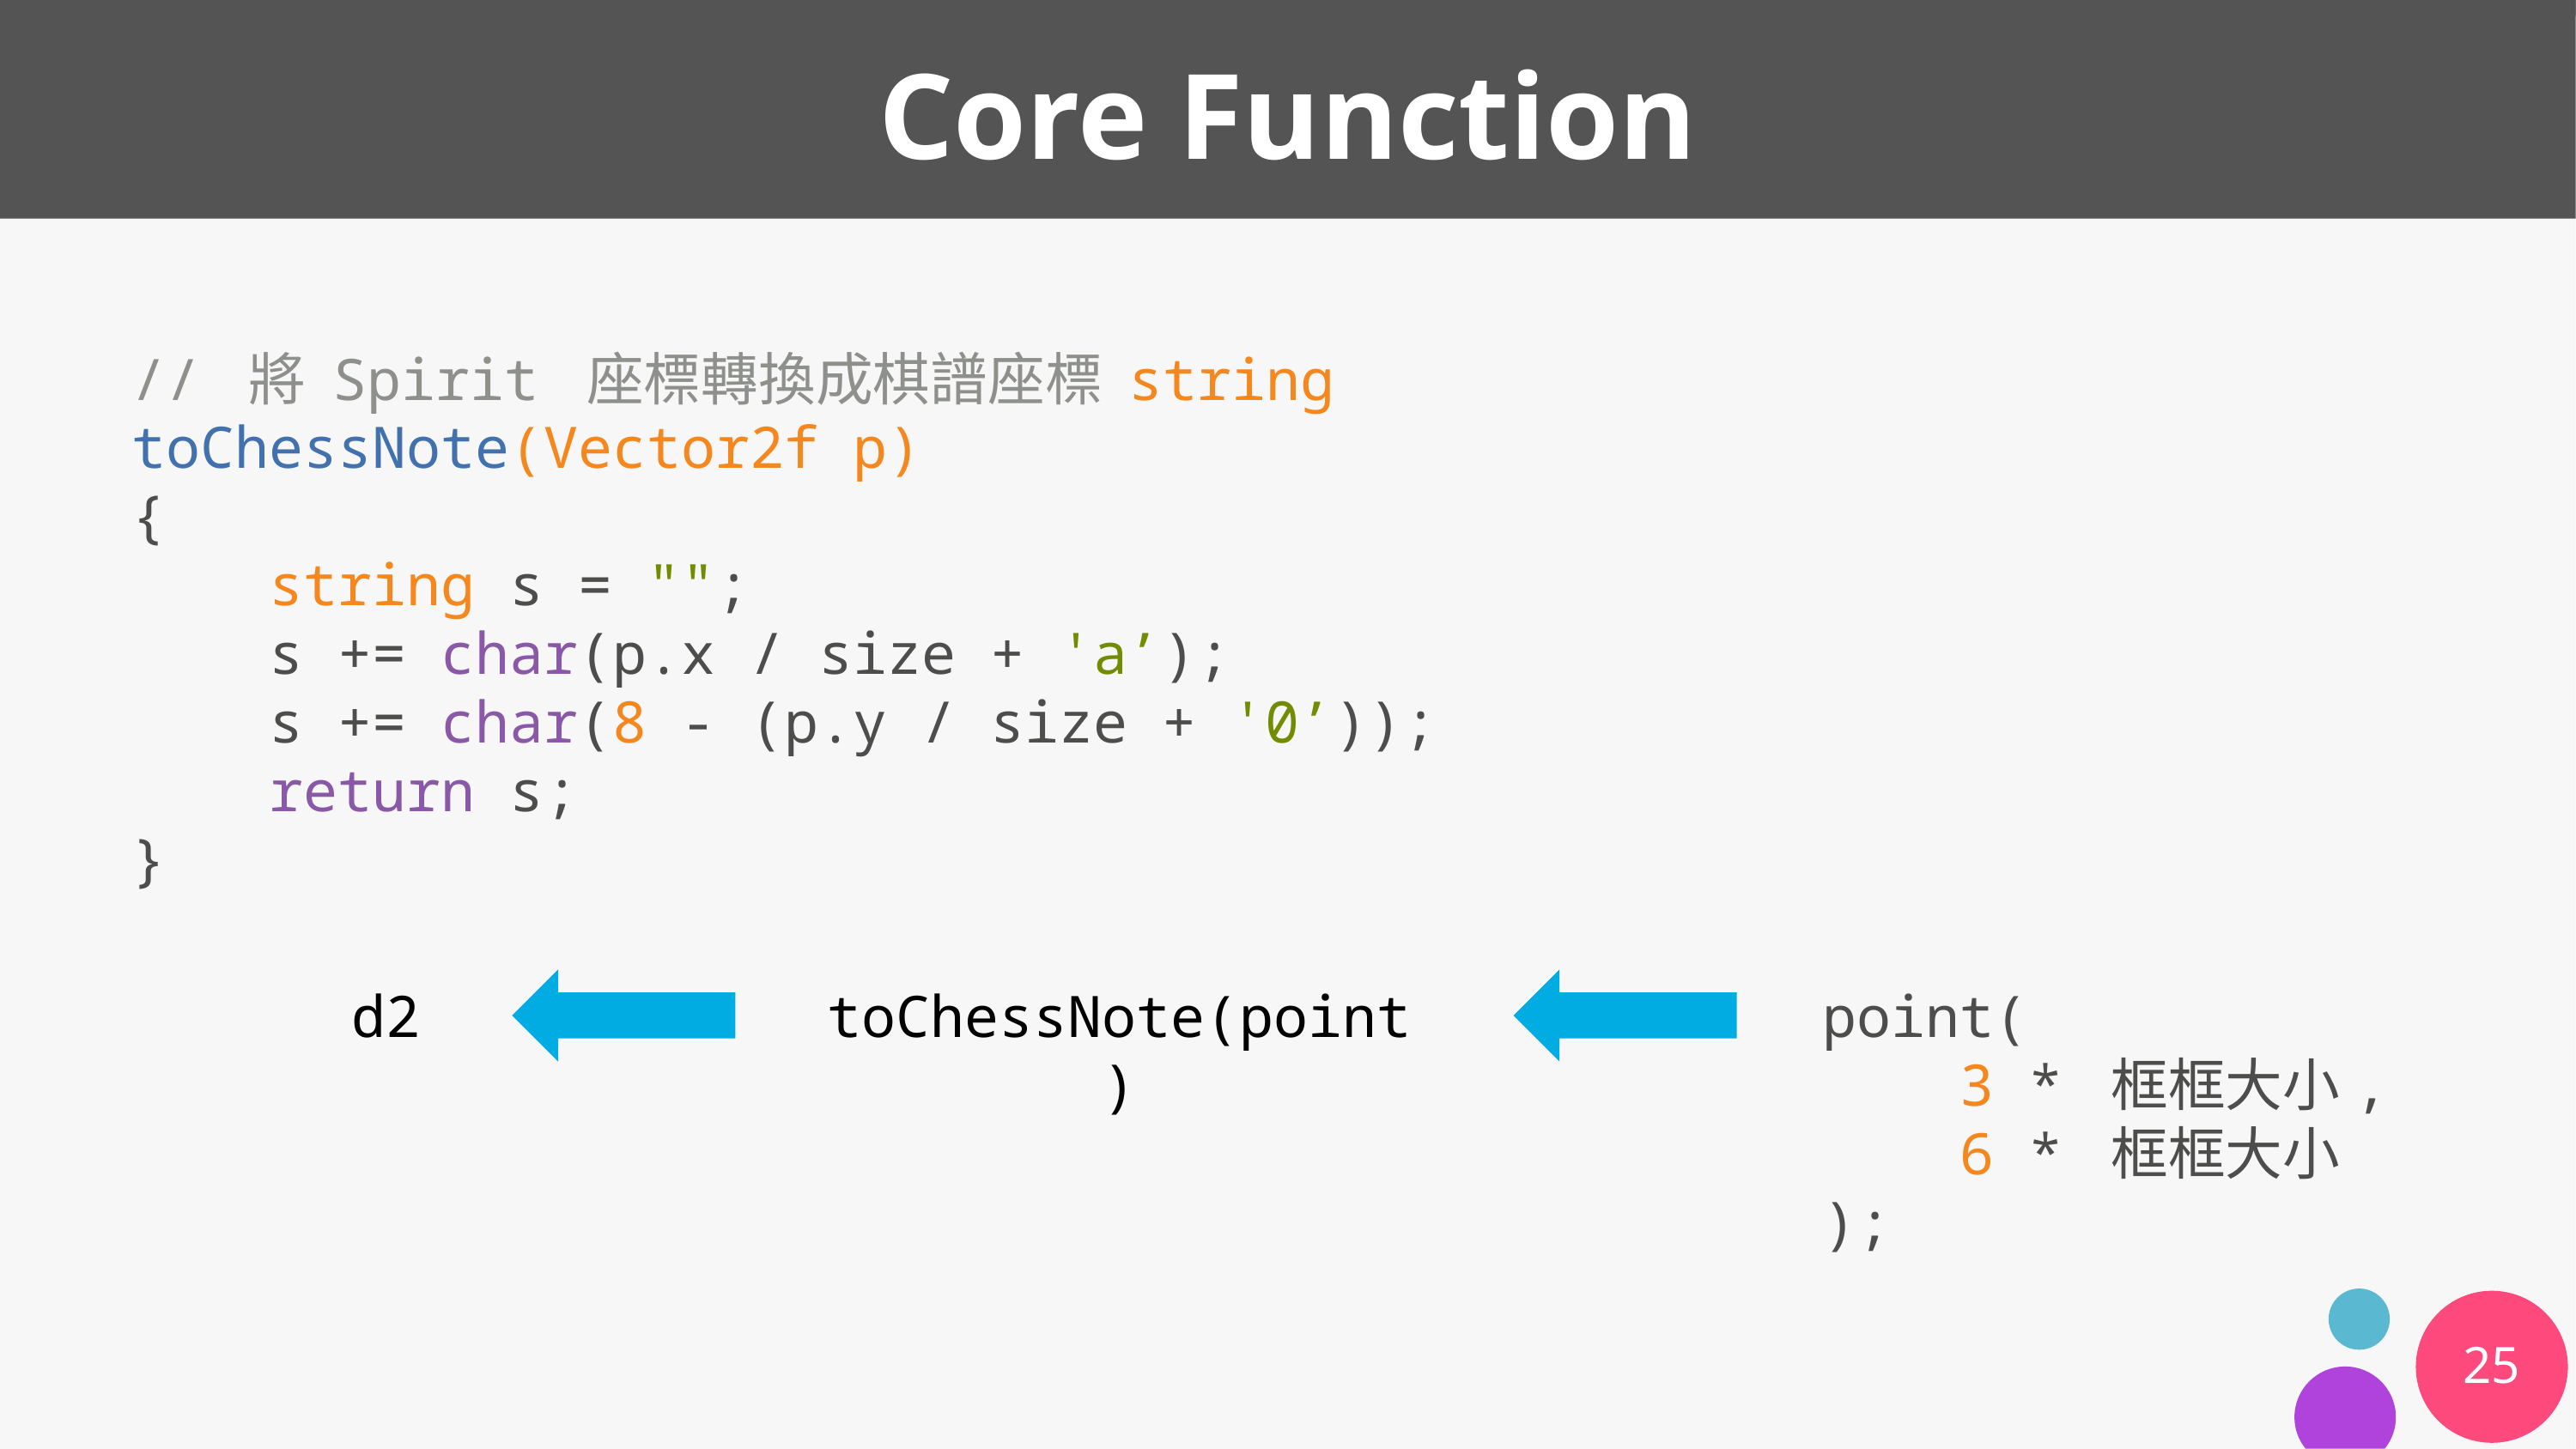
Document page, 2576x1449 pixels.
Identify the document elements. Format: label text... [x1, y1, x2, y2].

text_box point( 3 * 框框大小, 6 * 框框大小 ); [1809, 973, 2416, 1261]
text_box d2 [321, 973, 451, 1055]
title Core Function [125, 30, 2451, 195]
text_box [1511, 967, 1739, 1064]
text_box // 將 Spirit 座標轉換成棋譜座標 string toChessNote(Vector2f p) { string s = ""; s += char(p.x / size + 'a’); s += char(8 - (p.y / size + '0’)); return s; } [118, 336, 1477, 899]
text_box toChessNote(point) [798, 973, 1441, 1124]
slide_number 25 [2415, 1328, 2568, 1406]
text_box [510, 967, 738, 1064]
